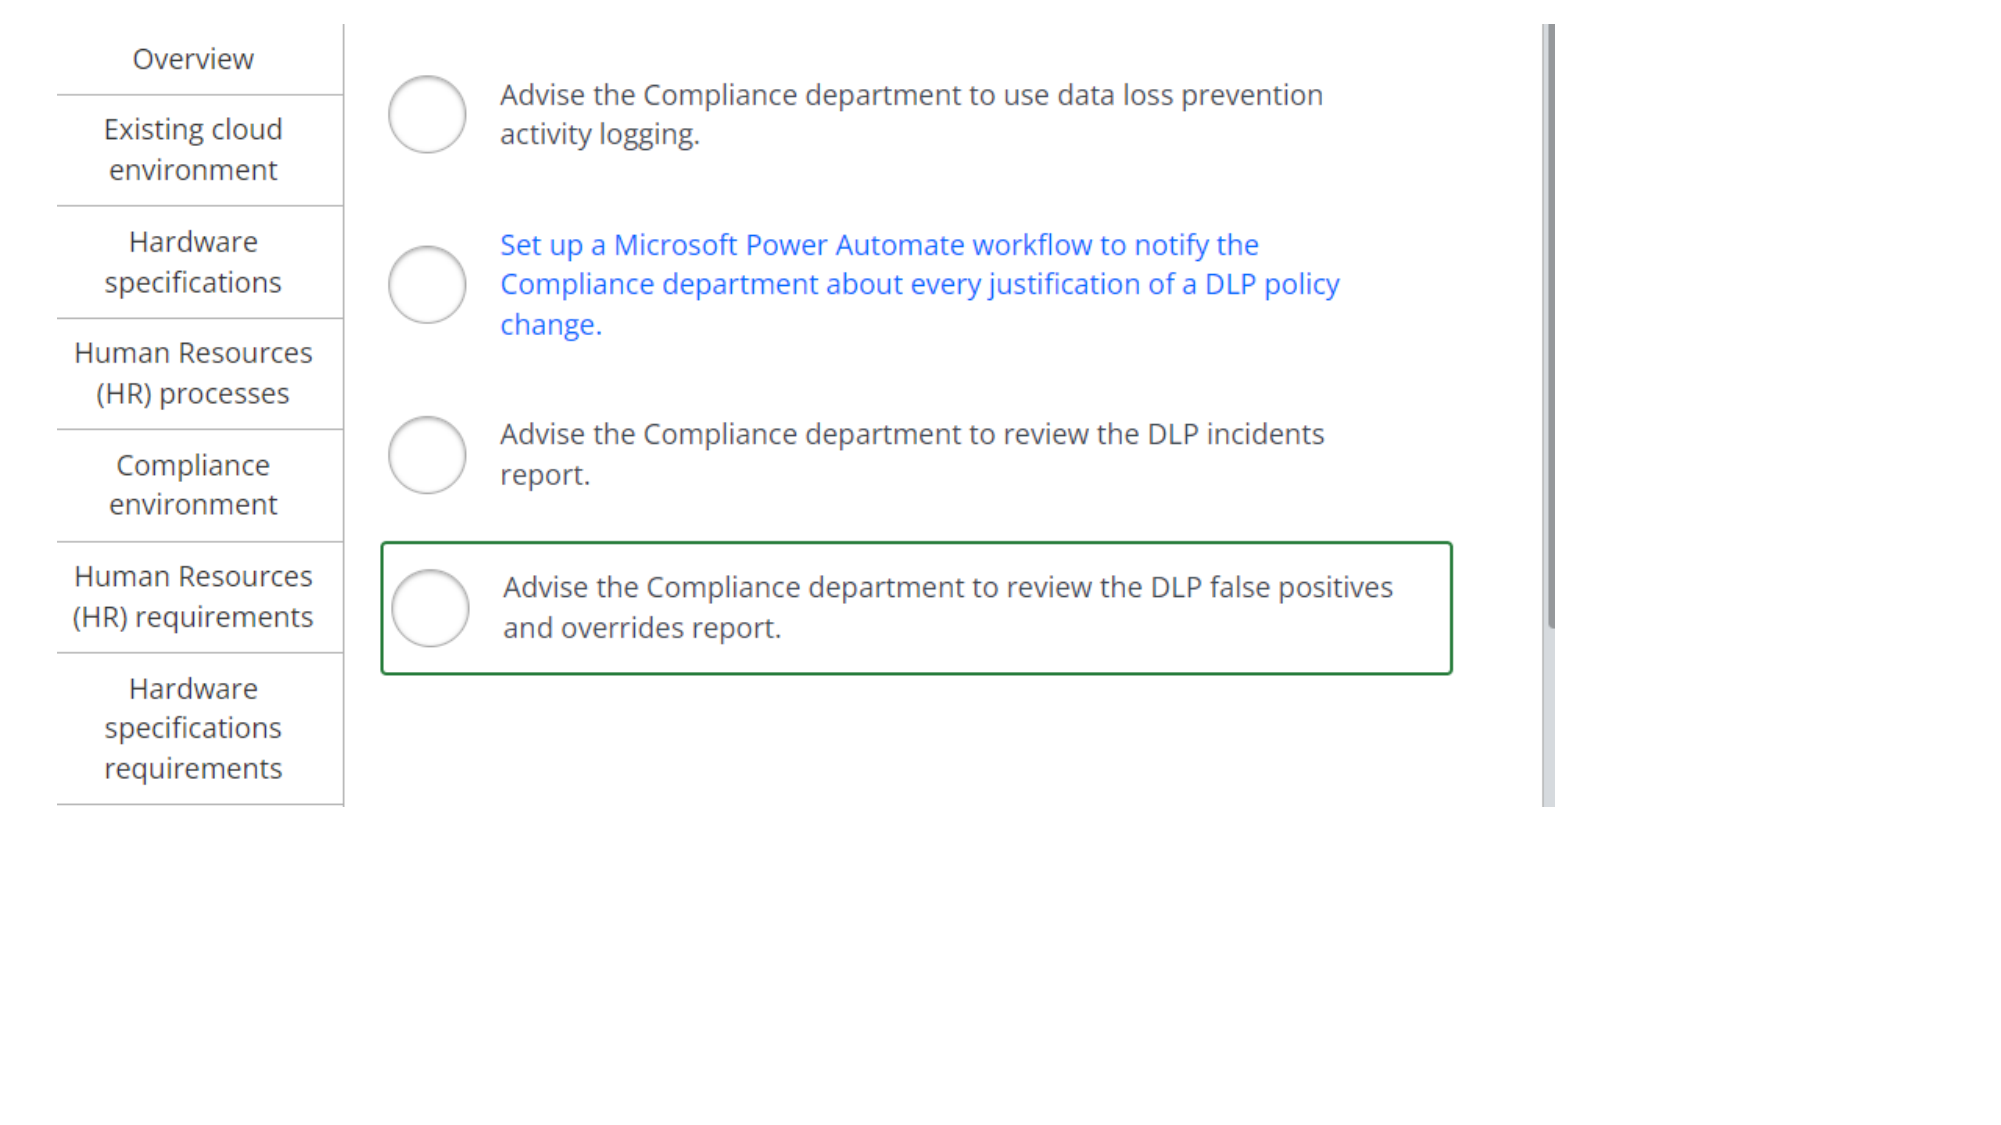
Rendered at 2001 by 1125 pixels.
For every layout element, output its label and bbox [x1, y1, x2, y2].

picture [57, 24, 1555, 807]
